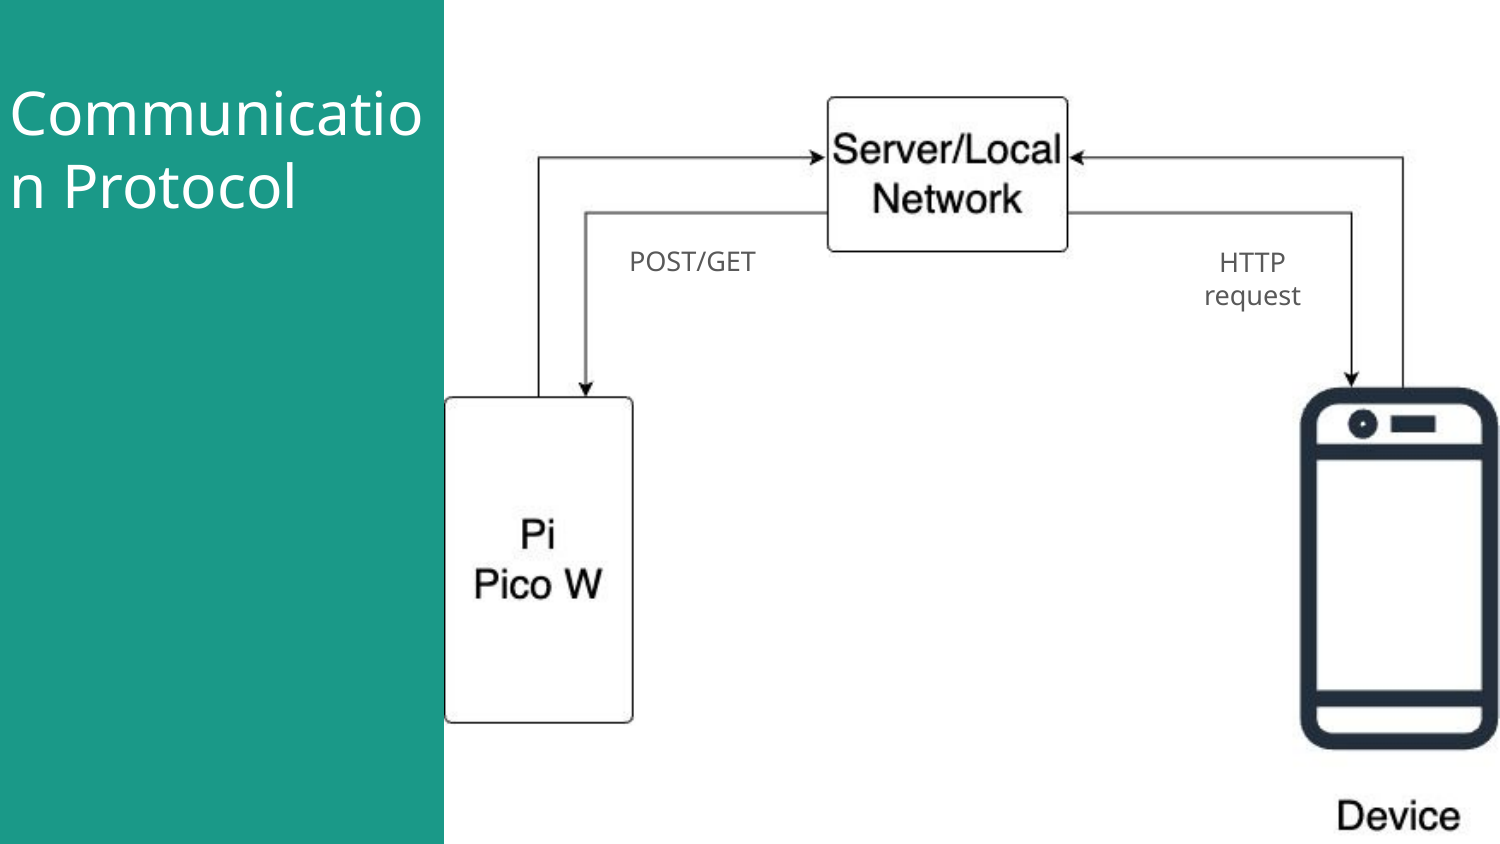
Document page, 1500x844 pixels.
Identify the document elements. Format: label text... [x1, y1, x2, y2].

text_box Communication Protocol [0, 60, 438, 690]
picture [443, 0, 1500, 844]
